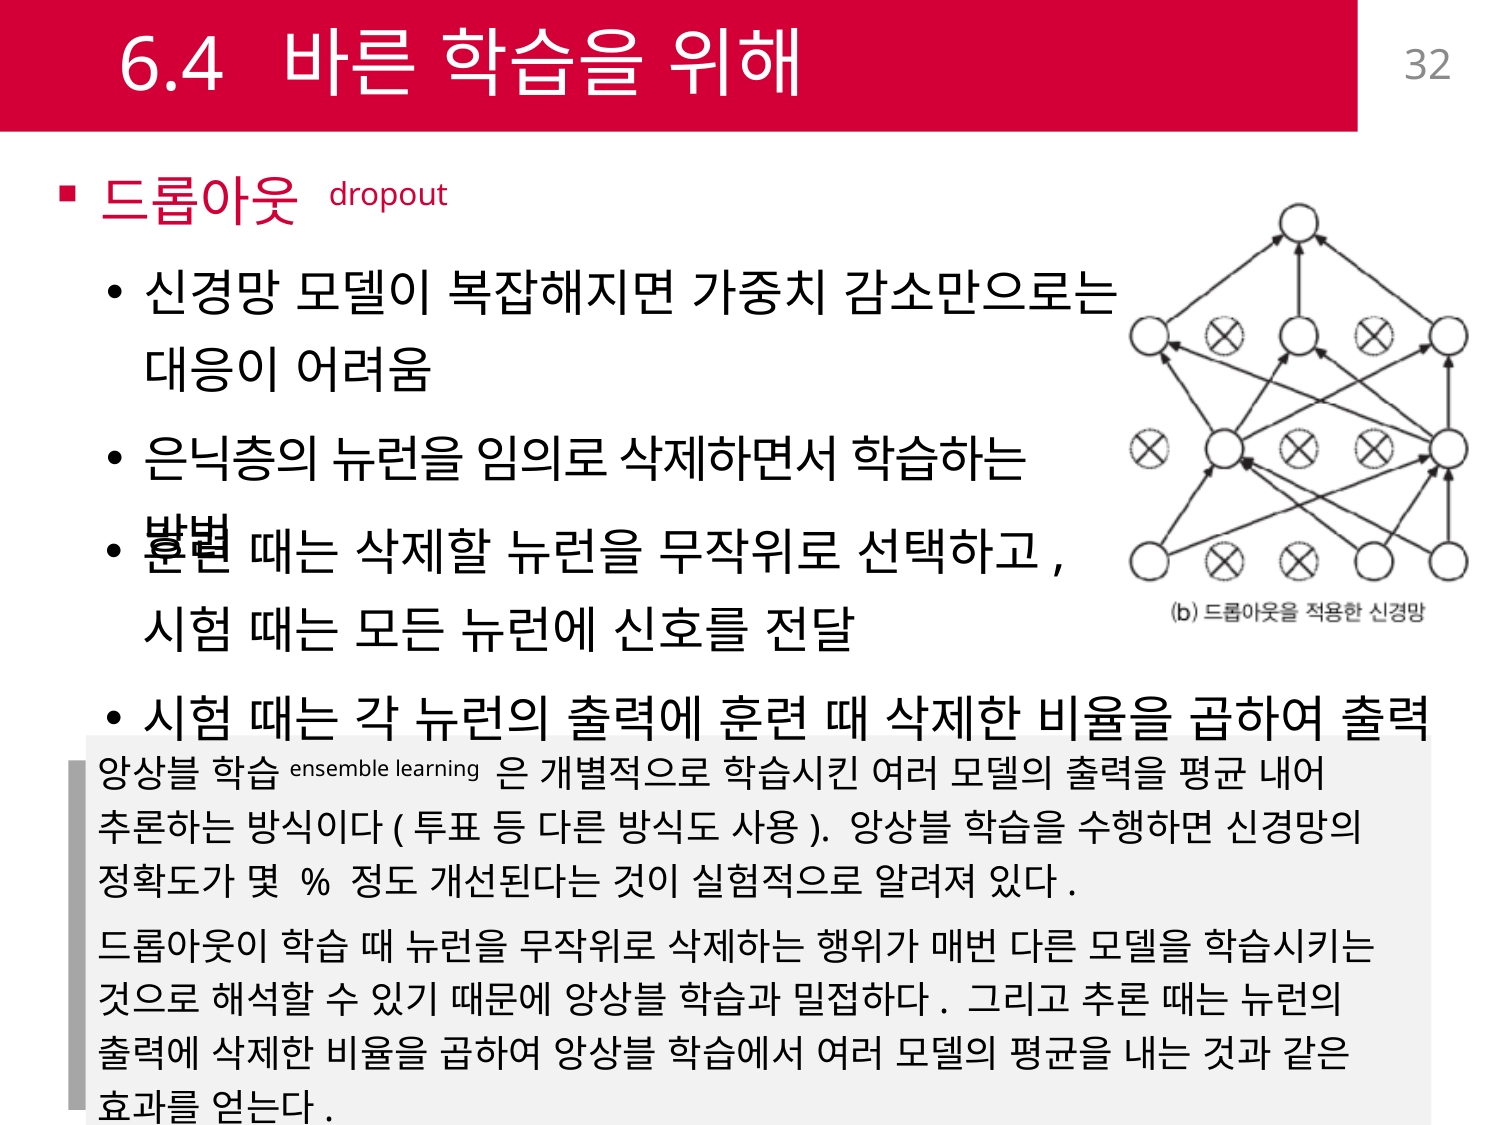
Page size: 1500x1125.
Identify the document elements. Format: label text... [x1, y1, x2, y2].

text_box 훈련 때는 삭제할 뉴런을 무작위로 선택하고, 시험 때는 모든 뉴런에 신호를 전달 시험 때는 각 뉴런의 출력에 훈련 때 삭제한 비율을 곱하여 출력 [49, 496, 1450, 753]
title 6.4 바른 학습을 위해 [103, 0, 1357, 132]
list 드롭아웃 dropout 신경망 모델이 복잡해지면 가중치 감소만으로는 대응이 어려움 은닉층의 뉴런을 임의로 삭제하면서 학습하는 방법 [50, 142, 1128, 496]
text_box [68, 760, 1432, 1110]
picture [1119, 189, 1483, 638]
slide_number 32 [1357, 0, 1499, 132]
